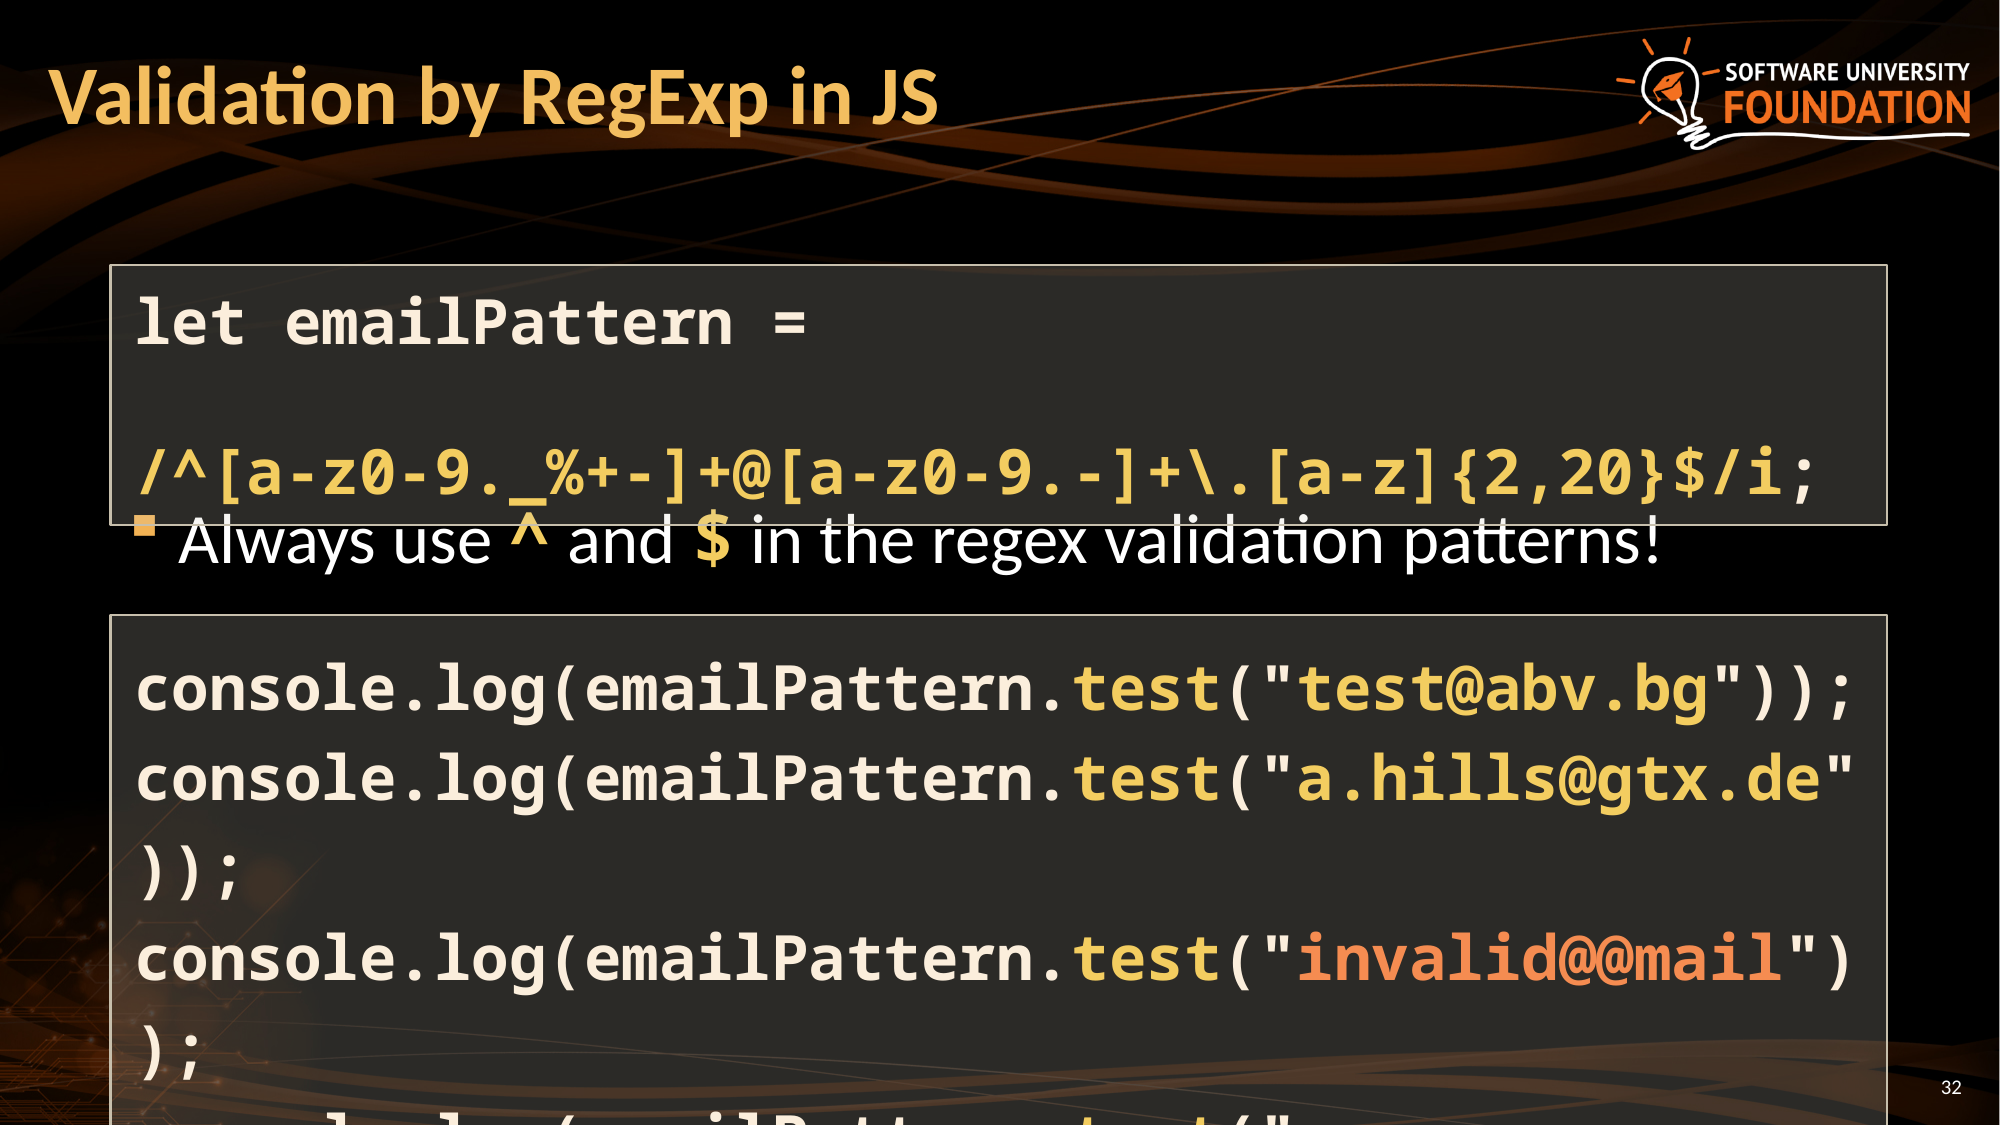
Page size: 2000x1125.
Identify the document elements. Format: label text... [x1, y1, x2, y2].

title Validation by RegExp in JS [30, 6, 1602, 189]
picture [0, 0, 2000, 1125]
slide_number 32 [1897, 1070, 1968, 1103]
text_box let emailPattern = /^[a-z0-9._%+-]+@[a-z0-9.-]+\.[a-z]{2,20}$/i; [110, 264, 1888, 525]
text_box console.log(emailPattern.test("test@abv.bg")); console.log(emailPattern.test("a.hills@gtx.de")); console.log(emailPattern.test("invalid@@mail")); console.log(emailPattern.test("err test@abv.bg")); [110, 615, 1888, 1125]
list Always use ^ and $ in the regex validation patterns! [110, 482, 2000, 594]
